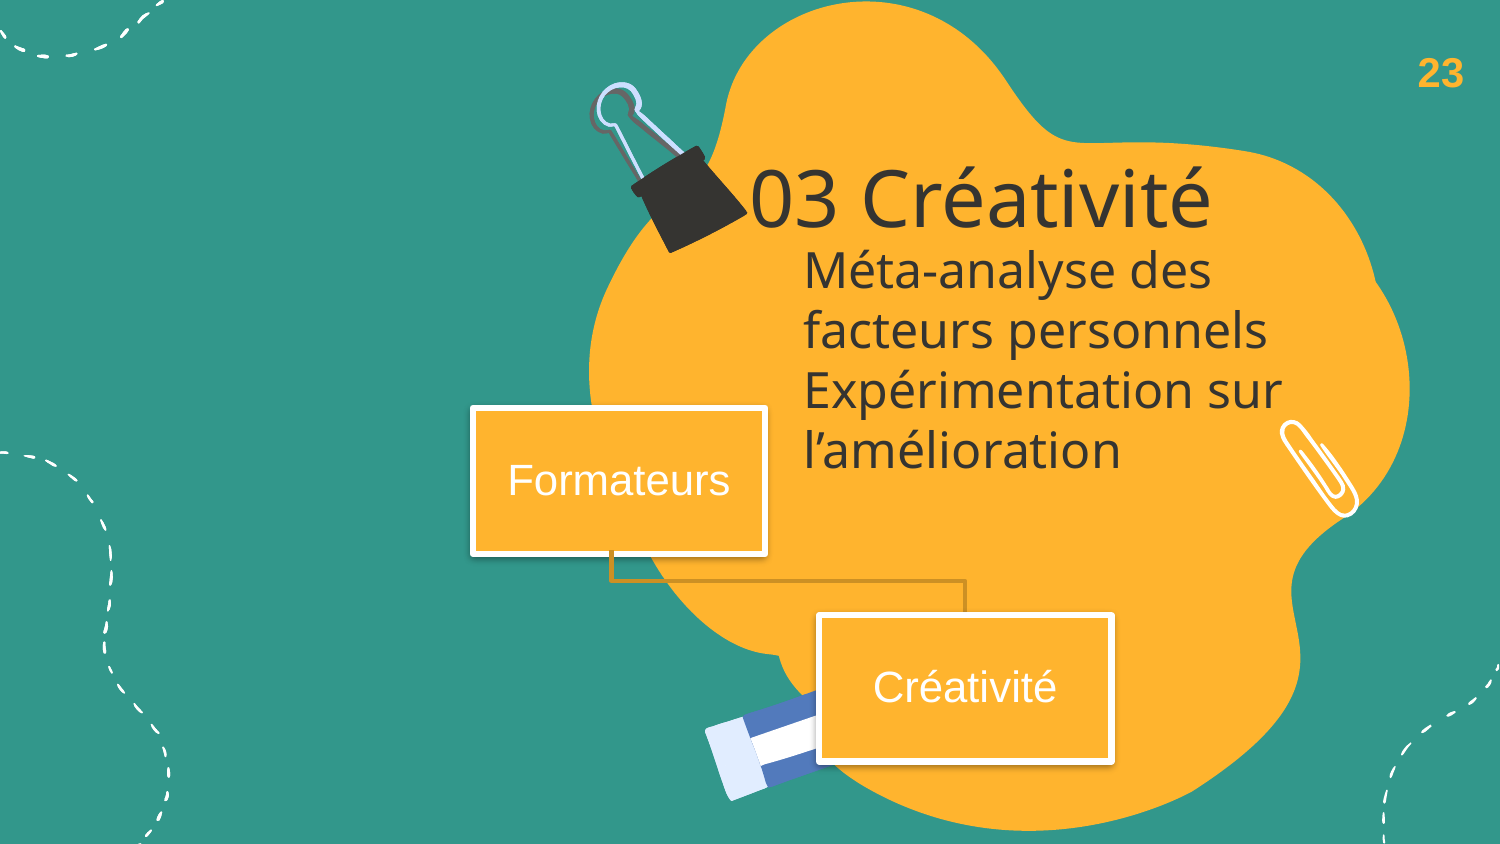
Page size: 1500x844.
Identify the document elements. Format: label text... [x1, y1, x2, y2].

text_box 23 [1402, 37, 1480, 103]
title Méta-analyse des facteurs personnels Expérimentation sur l’amélioration [788, 265, 1399, 451]
text_box [1330, 451, 1398, 507]
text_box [0, 0, 165, 59]
text_box [609, 550, 967, 610]
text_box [704, 686, 851, 802]
text_box Créativité [816, 612, 1115, 765]
text_box [1399, 326, 1410, 449]
text_box [1279, 419, 1359, 518]
text_box [770, 68, 1026, 134]
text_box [606, 70, 727, 250]
title 03 Créativité [724, 134, 1262, 257]
text_box Formateurs [470, 405, 768, 557]
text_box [0, 576, 308, 690]
text_box [621, 216, 1362, 831]
